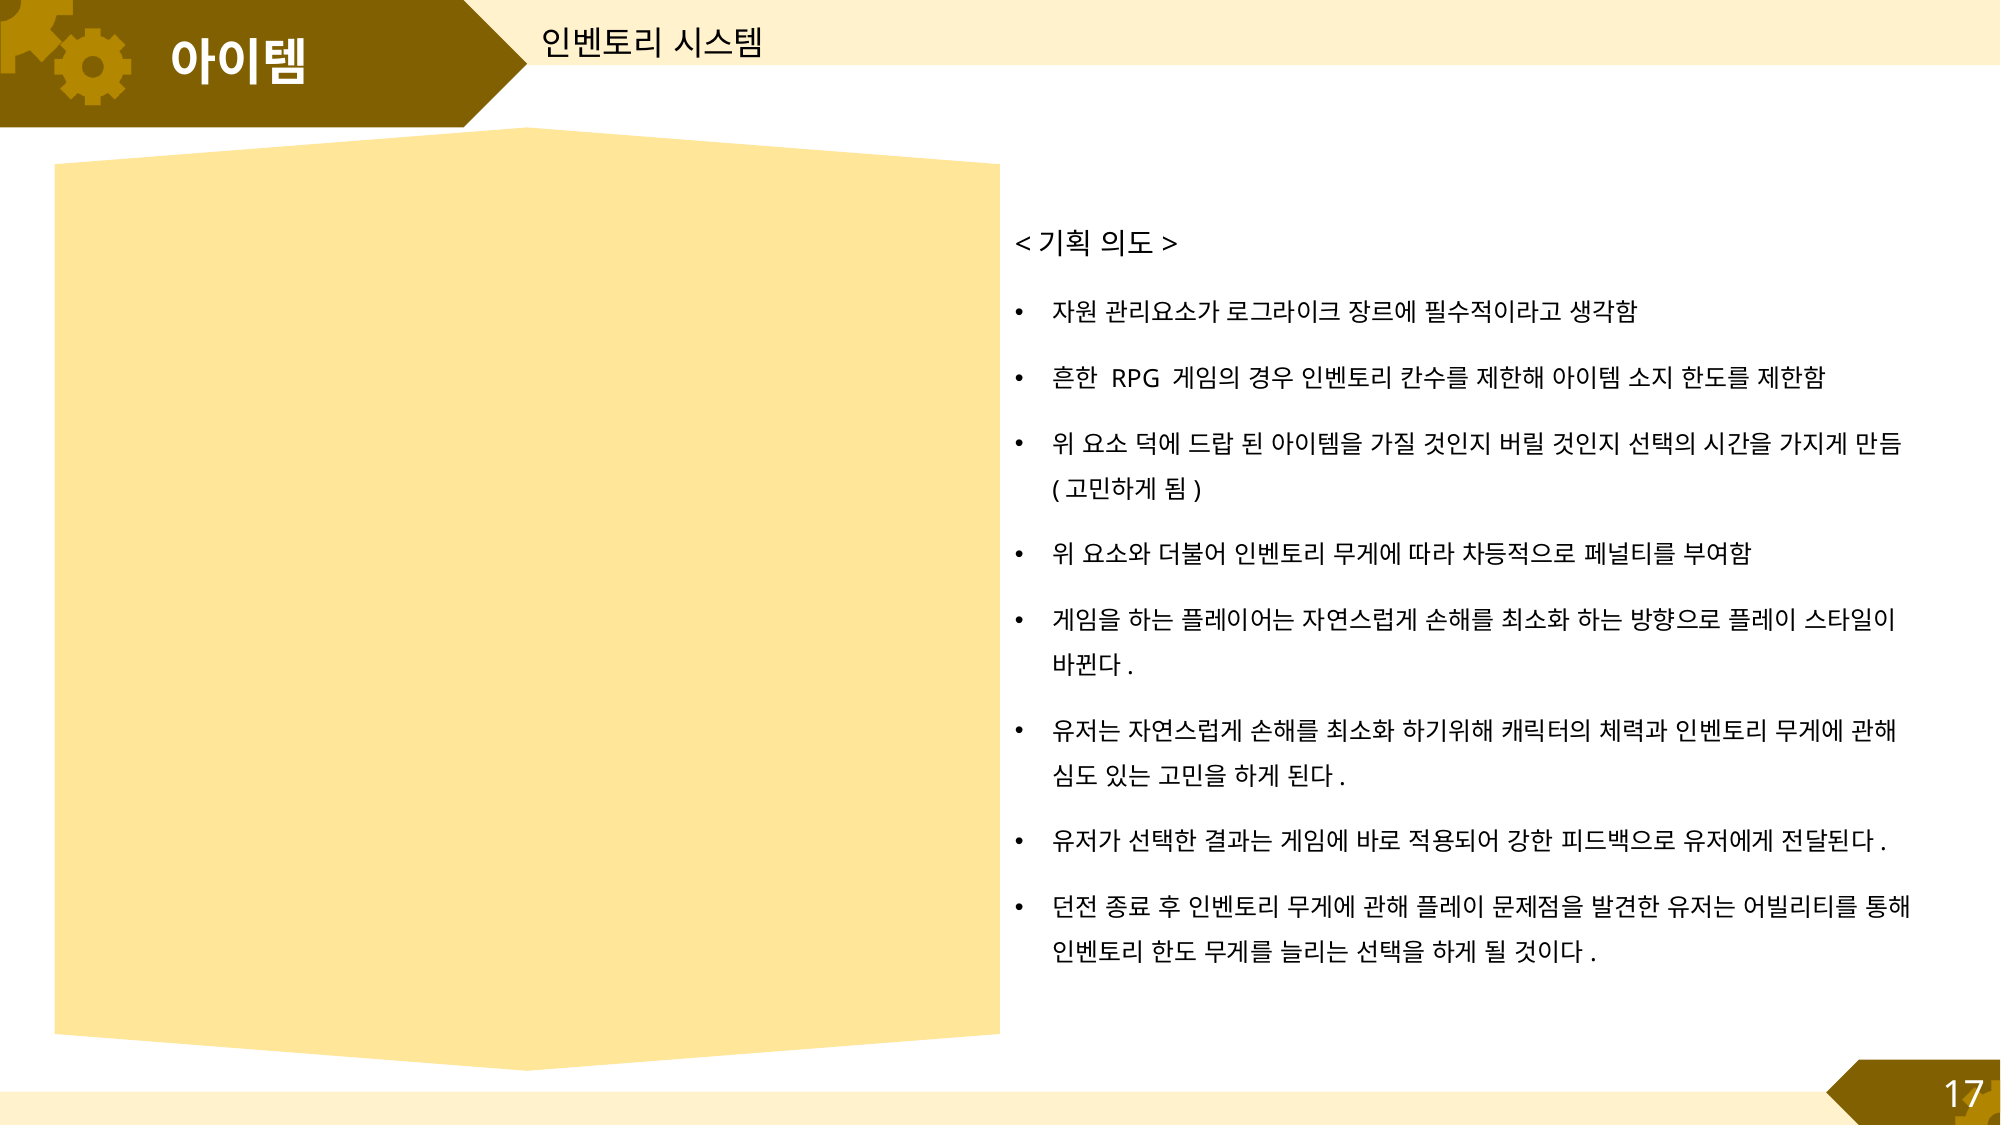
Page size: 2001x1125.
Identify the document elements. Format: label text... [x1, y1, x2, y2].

title 아이템 [17, 0, 462, 128]
list 인벤토리 시스템 [527, 0, 1946, 65]
slide_number 17 [1725, 1062, 2000, 1123]
list <기획 의도> 자원 관리요소가 로그라이크 장르에 필수적이라고 생각함 흔한 RPG 게임의 경우 인벤토리 칸수를 제한해 아이템 소지 한도를 제한함 위 요소 덕에 드랍 된 아이템을 가질 것인지 버릴 것인지 선택의 시간을 가지게 만듬 (고민하게 됨) 위 요소와 더불어 인벤토리 무게에 따라 차등적으로 페널티를 부여함 게임을 하는 플레이어는 자연스럽게 손해를 최소화 하는 방향으로 플레이 스타일이 바뀐다. 유저는 자연스럽게 손해를 최소화 하기위해 캐릭터의 체력과 인벤토리 무게에 관해 심도 있는 고민을 하게 된다. 유저가 선택한 결과는 게임에 바로 적용되어 강한 피드백으로 유저에게 전달된다. 던전 종료 후 인벤토리 무게에 관해 플레이 문제점을 발견한 유저는 어빌리티를 통해 인벤토리 한도 무게를 늘리는 선택을 하게 될 것이다. [999, 148, 1946, 1048]
